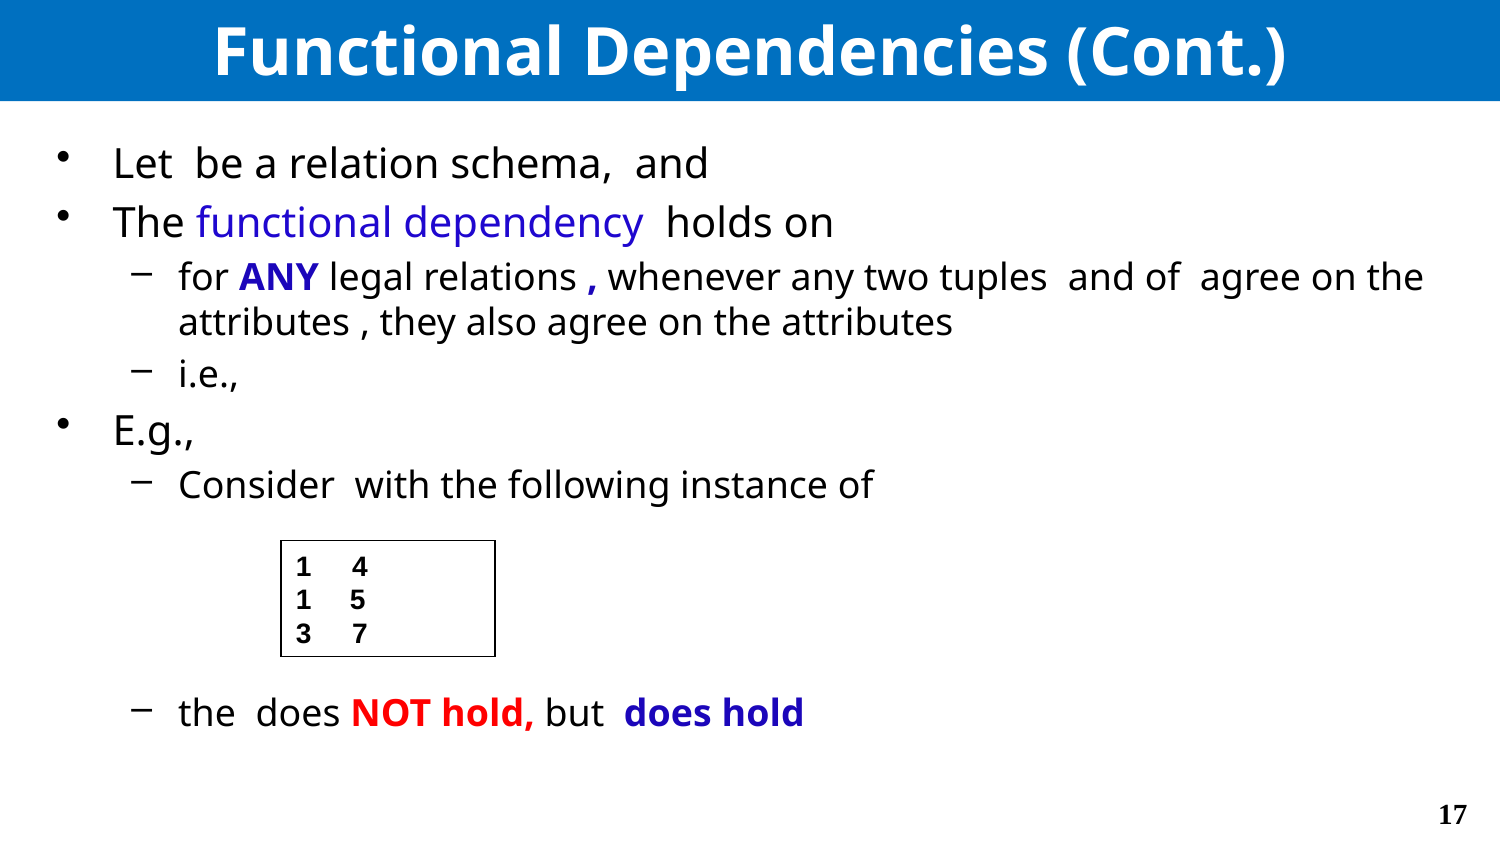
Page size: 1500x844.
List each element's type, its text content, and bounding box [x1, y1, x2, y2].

title Functional Dependencies (Cont.) [0, 0, 1500, 102]
text_box 4 1 5 3 7 [281, 540, 495, 657]
